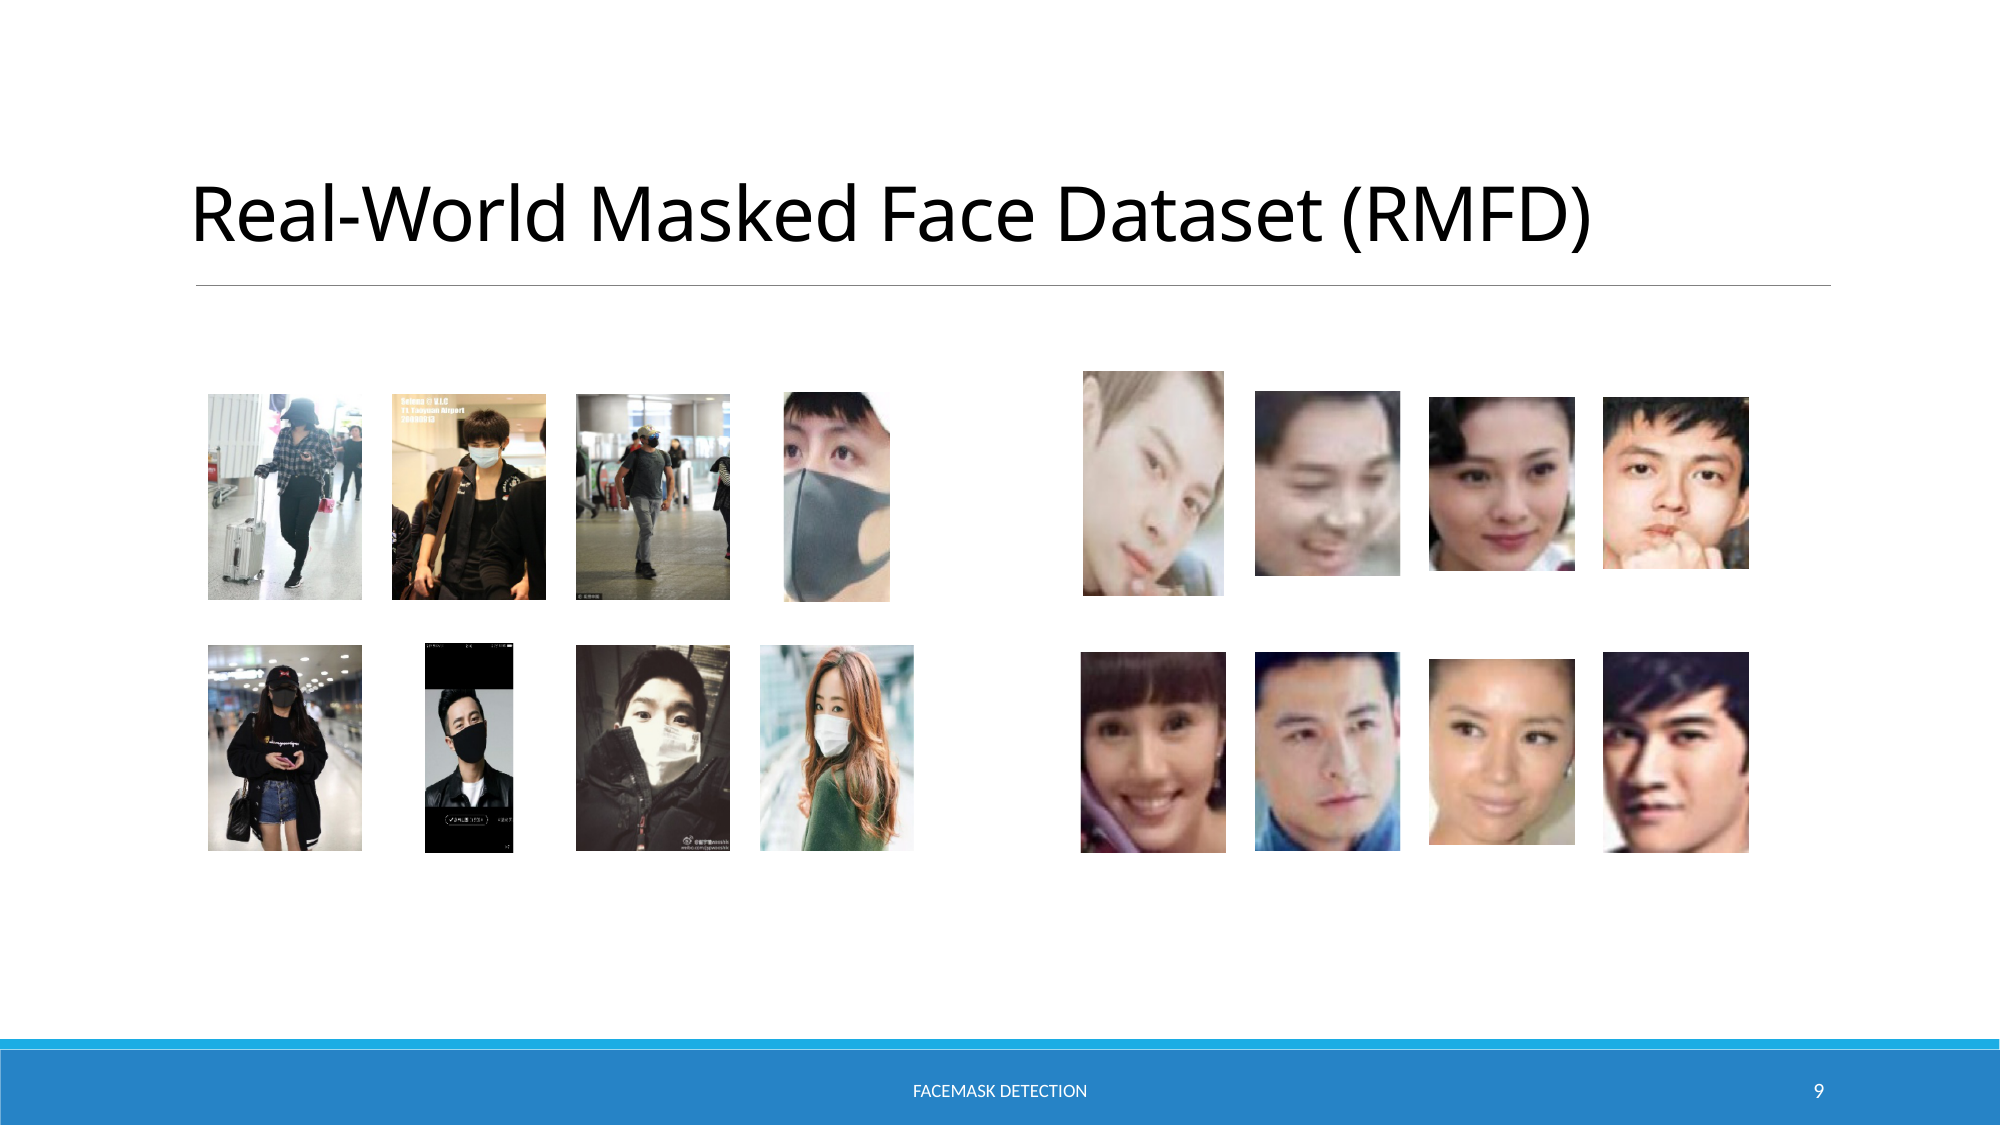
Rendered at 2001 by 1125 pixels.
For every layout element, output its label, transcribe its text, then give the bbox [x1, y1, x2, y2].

footer Facemask detection [604, 1059, 1396, 1120]
slide_number 9 [1624, 1059, 1840, 1120]
picture [1075, 365, 1754, 862]
title Real-World Masked Face Dataset (RMFD) [174, 130, 1825, 265]
picture [202, 385, 918, 862]
